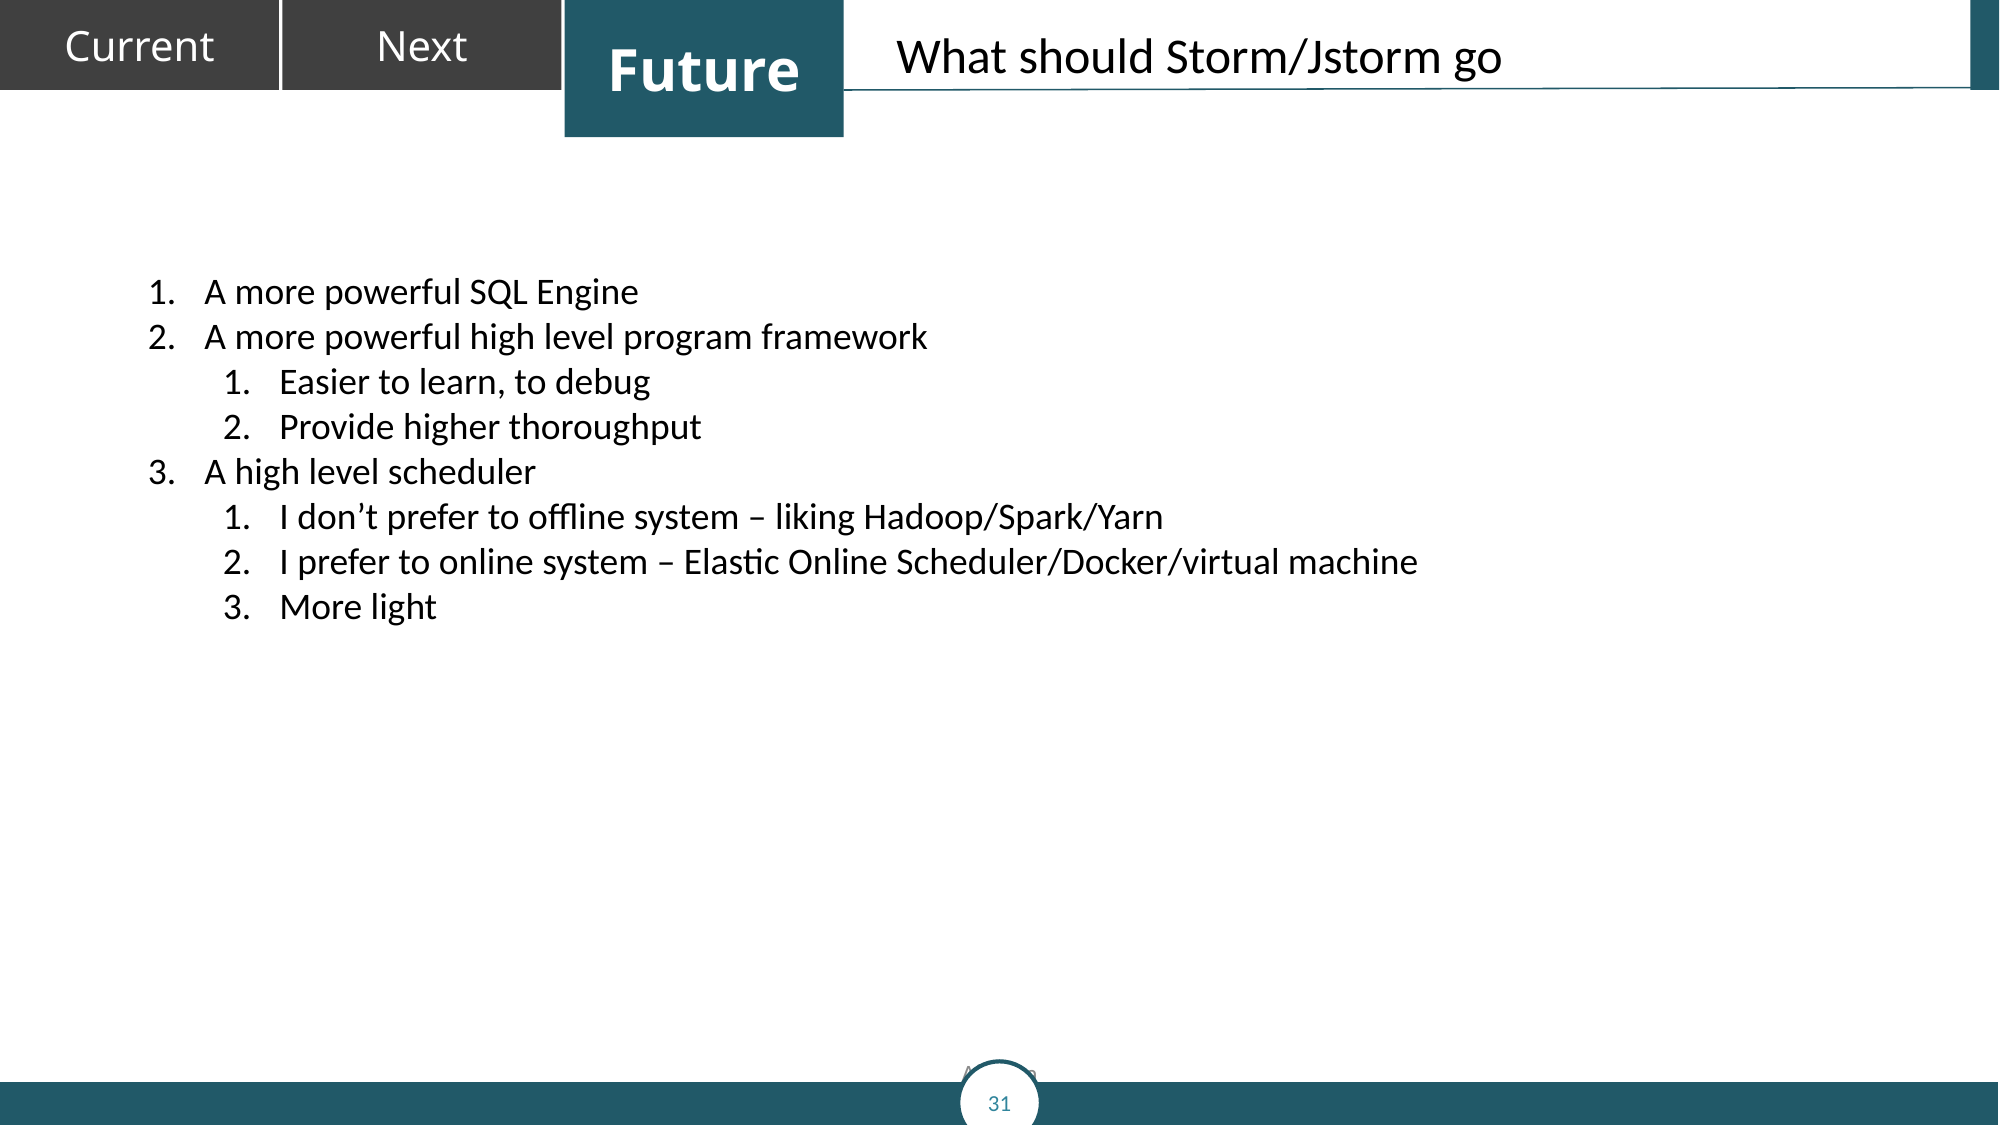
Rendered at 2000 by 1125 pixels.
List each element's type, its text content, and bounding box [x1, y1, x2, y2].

text_box What should Storm/Jstorm go [881, 15, 1957, 91]
text_box A more powerful SQL Engine A more powerful high level program framework Easier to learn, to debug Provide higher thoroughput A high level scheduler I don’t prefer to offline system – liking Hadoop/Spark/Yarn I prefer to online system – Elastic Online Scheduler/Docker/virtual machine More light [133, 259, 1435, 725]
footer Alibaba [683, 1042, 1317, 1103]
